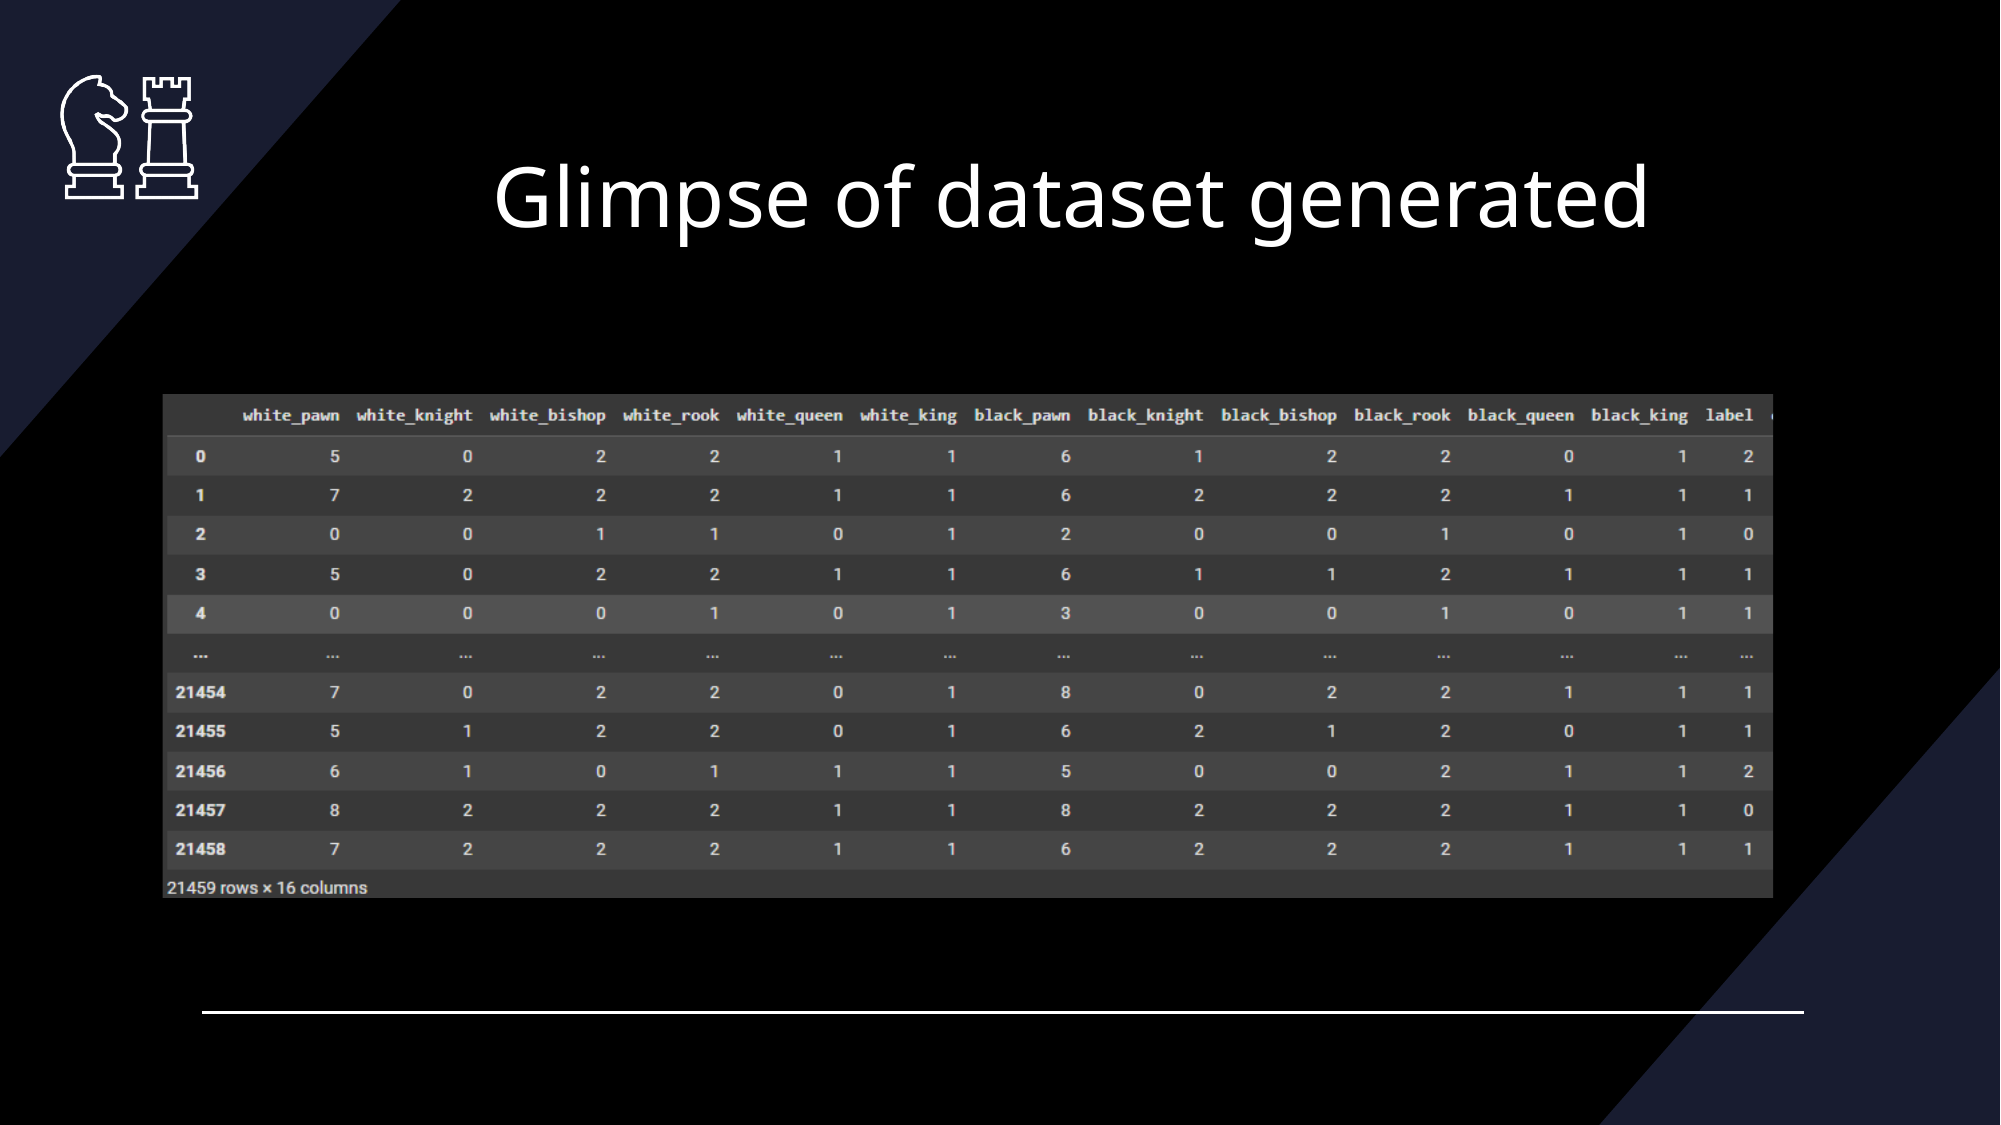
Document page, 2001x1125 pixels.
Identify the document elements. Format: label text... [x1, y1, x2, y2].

picture [41, 48, 219, 227]
title Glimpse of dataset generated [402, 0, 1744, 394]
picture [162, 394, 1774, 900]
